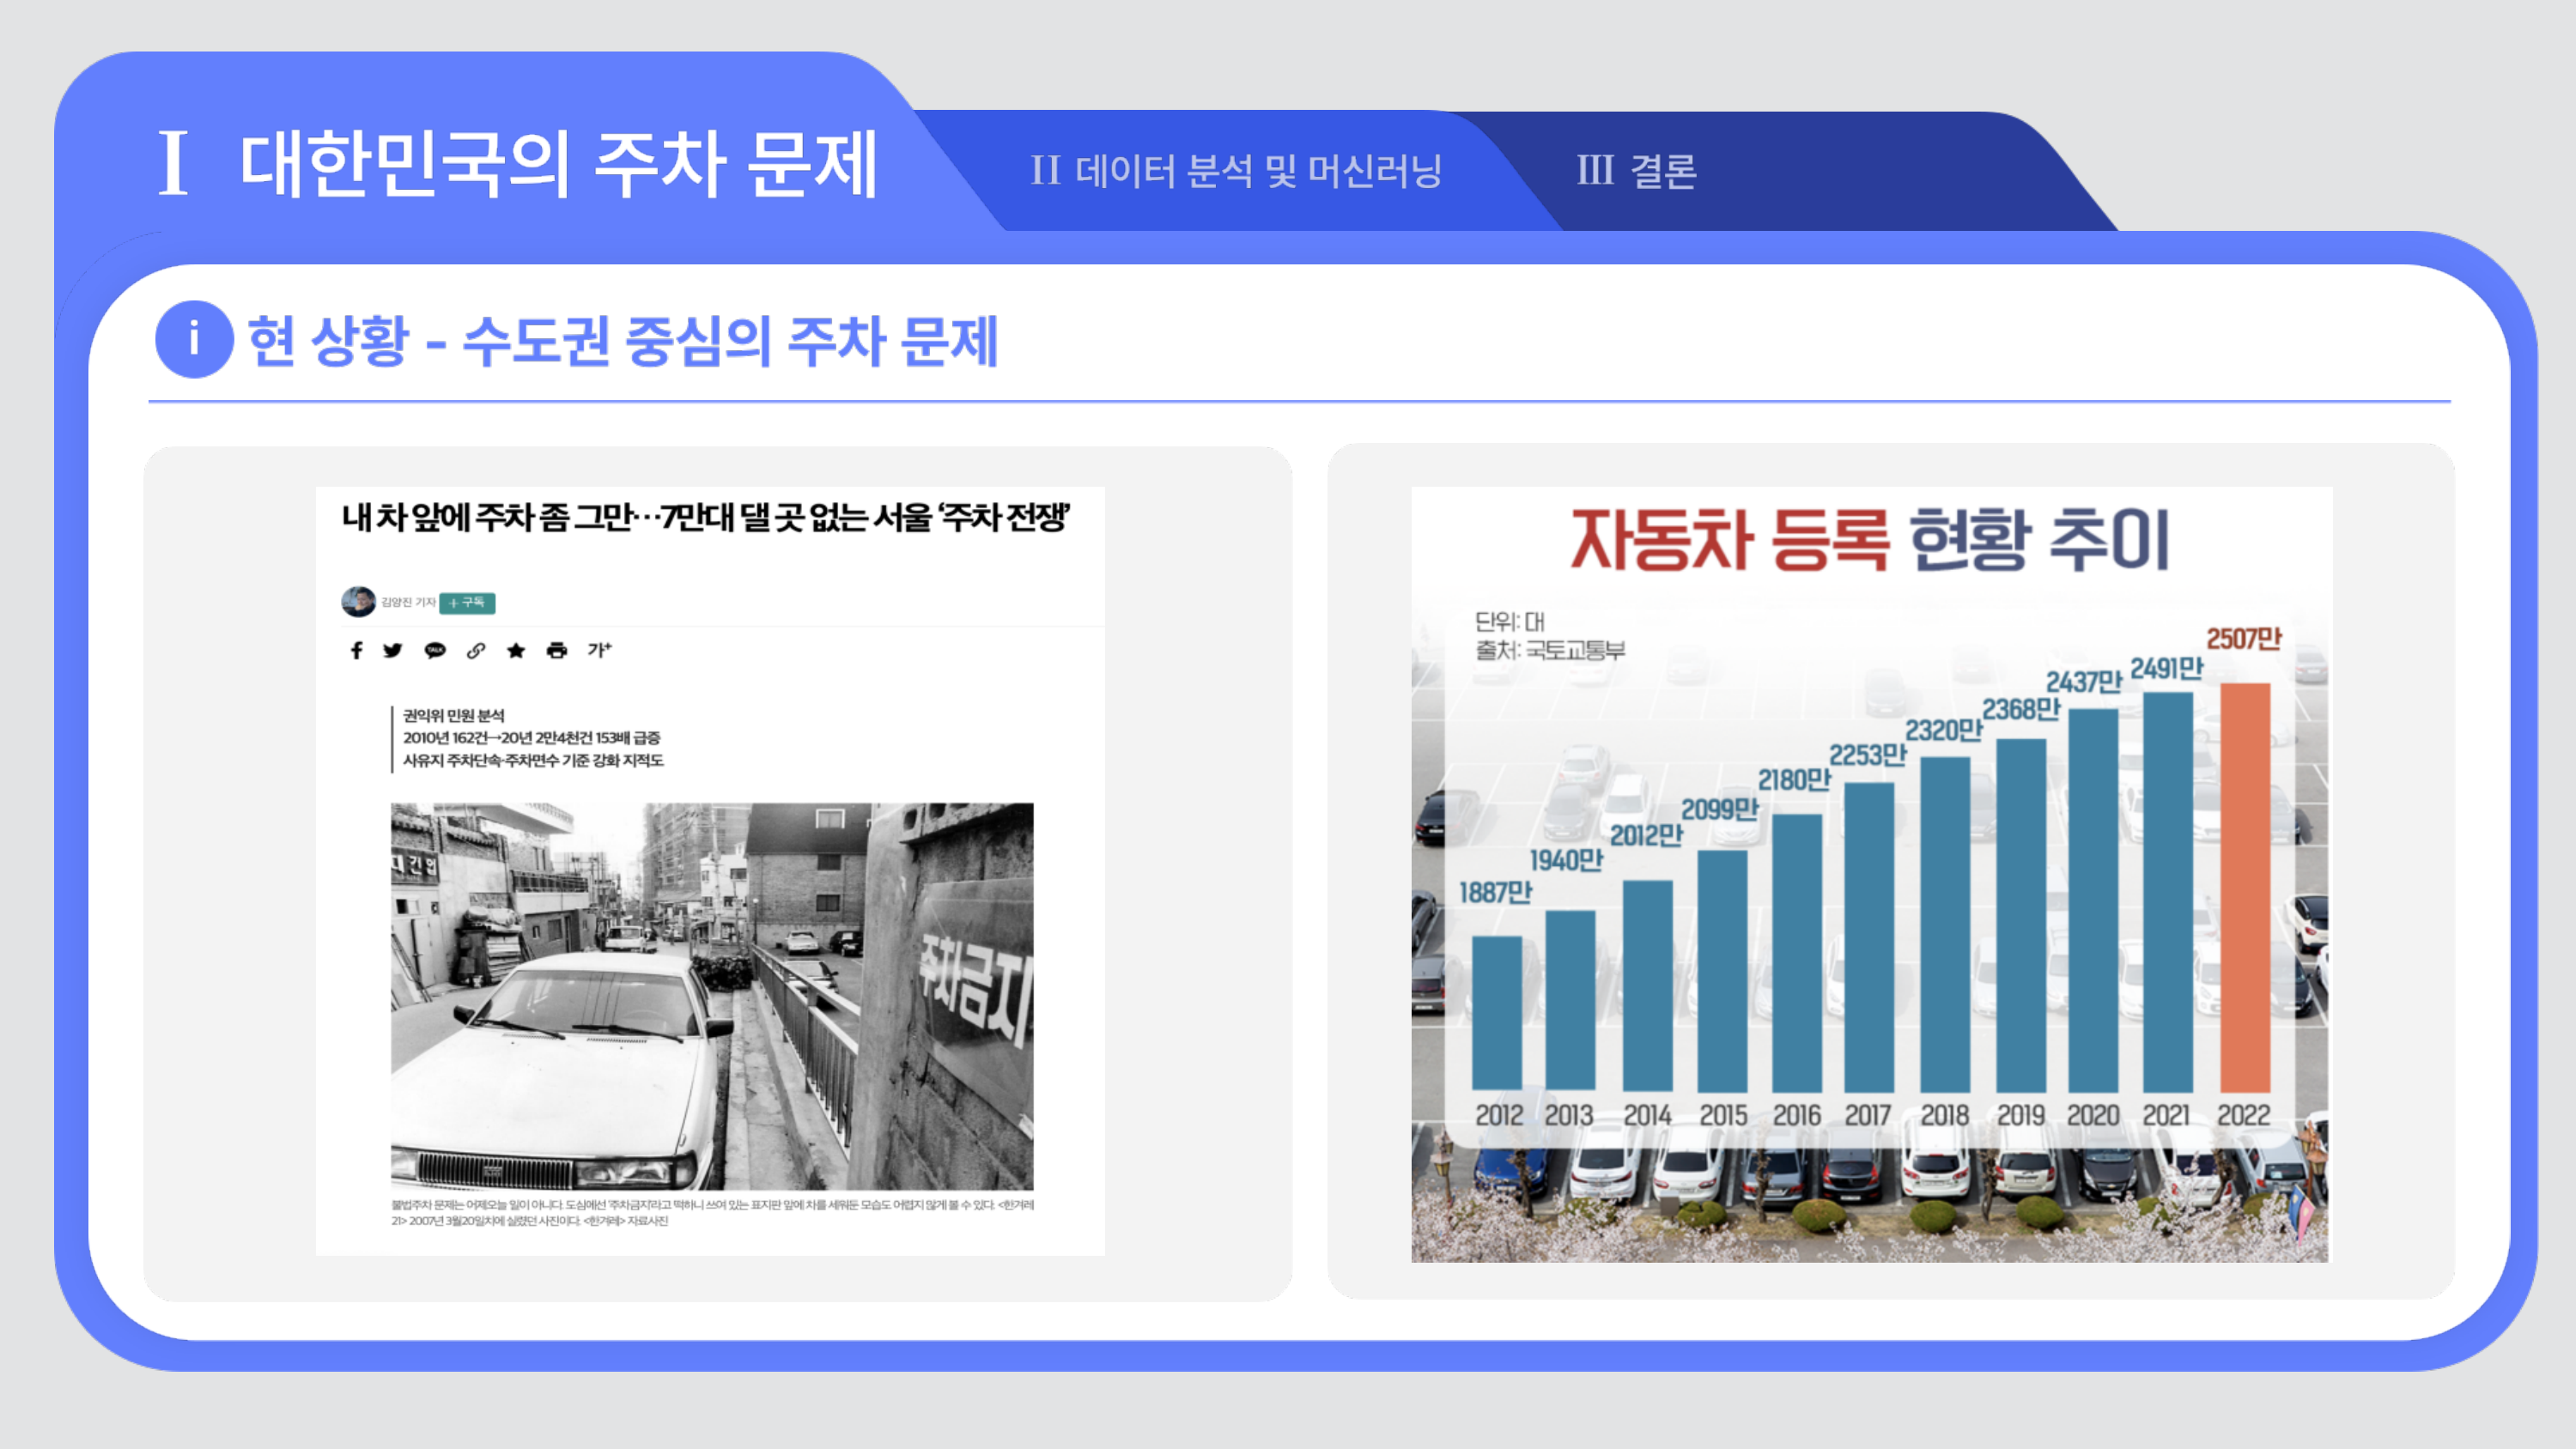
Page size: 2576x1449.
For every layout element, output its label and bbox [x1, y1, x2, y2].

text_box [54, 52, 1062, 229]
text_box [1412, 486, 2333, 1263]
text_box [108, 98, 963, 221]
text_box [54, 231, 2539, 1372]
text_box [316, 486, 1105, 1257]
text_box [148, 400, 2452, 404]
text_box [88, 264, 2511, 1342]
text_box [143, 446, 1294, 1303]
text_box [225, 300, 234, 379]
text_box [1327, 443, 2457, 1300]
text_box [1644, 112, 2198, 228]
picture [0, 0, 2576, 1449]
text_box [1066, 109, 1641, 228]
text_box [1566, 142, 1961, 202]
text_box [1017, 142, 1485, 202]
